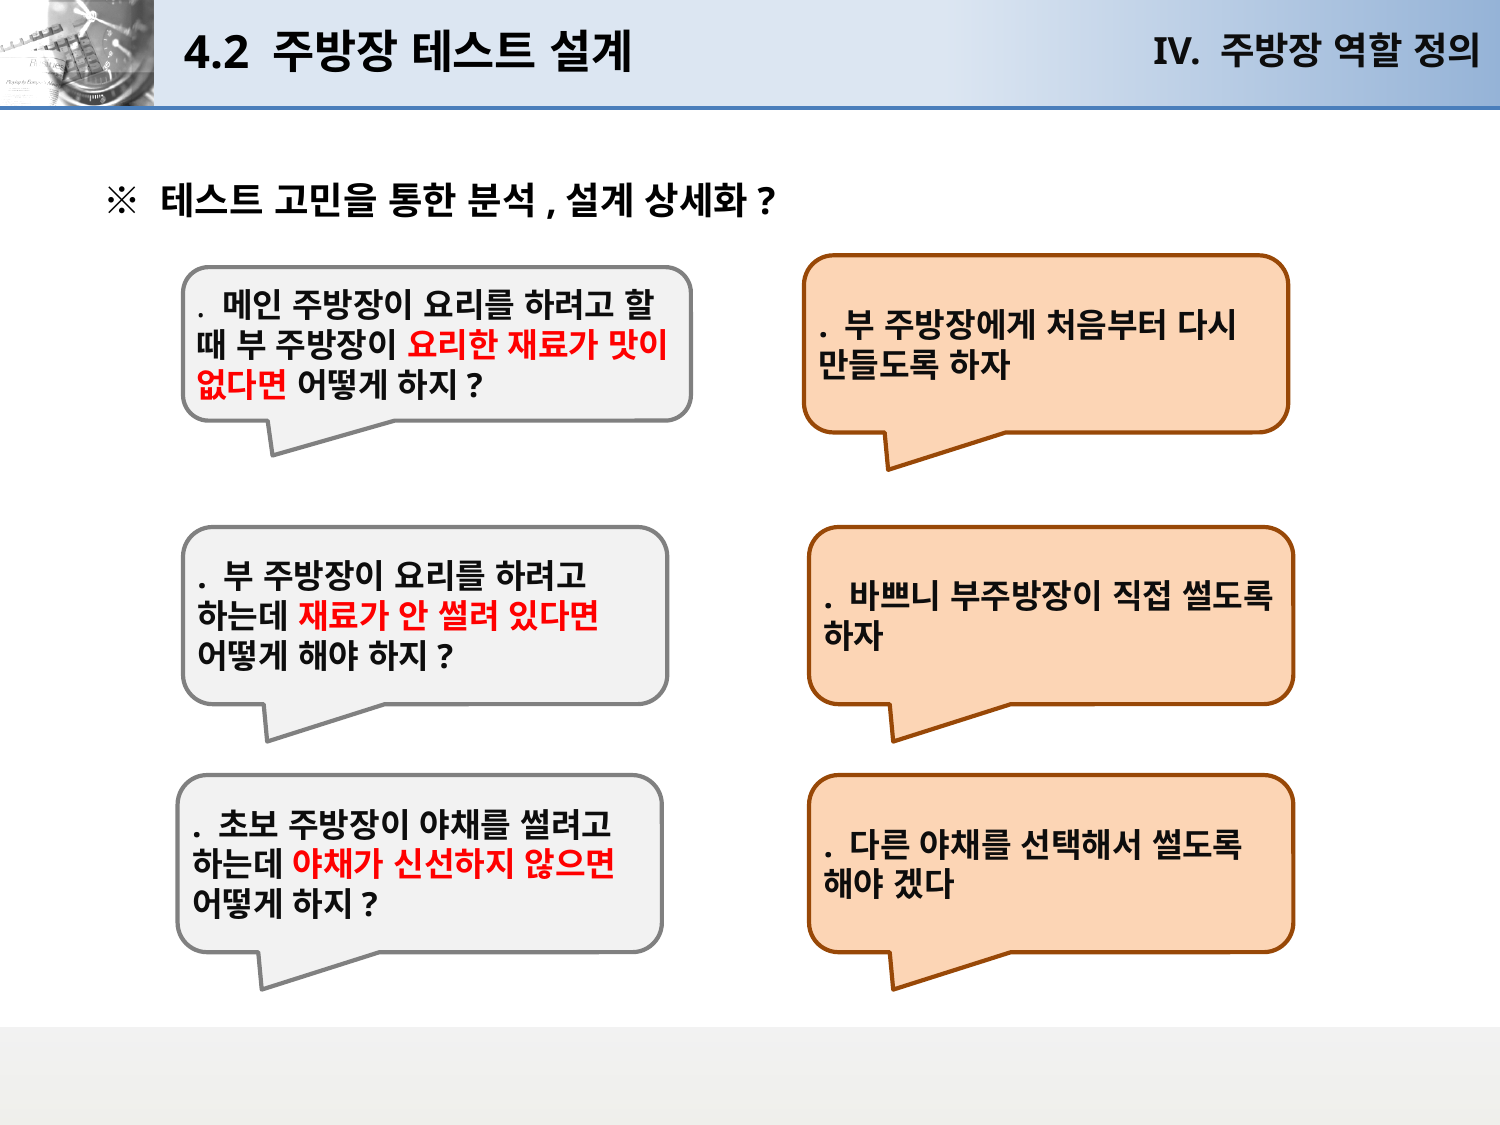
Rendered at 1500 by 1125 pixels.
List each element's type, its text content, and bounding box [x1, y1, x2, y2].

text_box . 다른 야채를 선택해서 썰도록 해야 겠다 [806, 772, 1296, 992]
picture [0, 0, 154, 106]
list ※ 테스트 고민을 통한 분석,설계 상세화? [88, 147, 1471, 1024]
text_box IV. 주방장 역할 정의 [1021, 19, 1483, 78]
text_box . 메인 주방장이 요리를 하려고 할 때 부 주방장이 요리한 재료가 맛이 없다면 어떻게 하지? [180, 265, 694, 458]
text_box . 부 주방장이 요리를 하려고 하는데 재료가 안 썰려 있다면 어떻게 해야 하지? [180, 524, 670, 744]
text_box . 부 주방장에게 처음부터 다시 만들도록 하자 [801, 253, 1291, 472]
text_box . 초보 주방장이 야채를 썰려고 하는데 야채가 신선하지 않으면 어떻게 하지? [175, 772, 664, 992]
title 4.2 주방장 테스트 설계 [169, 7, 1056, 94]
text_box . 바쁘니 부주방장이 직접 썰도록 하자 [806, 524, 1296, 744]
